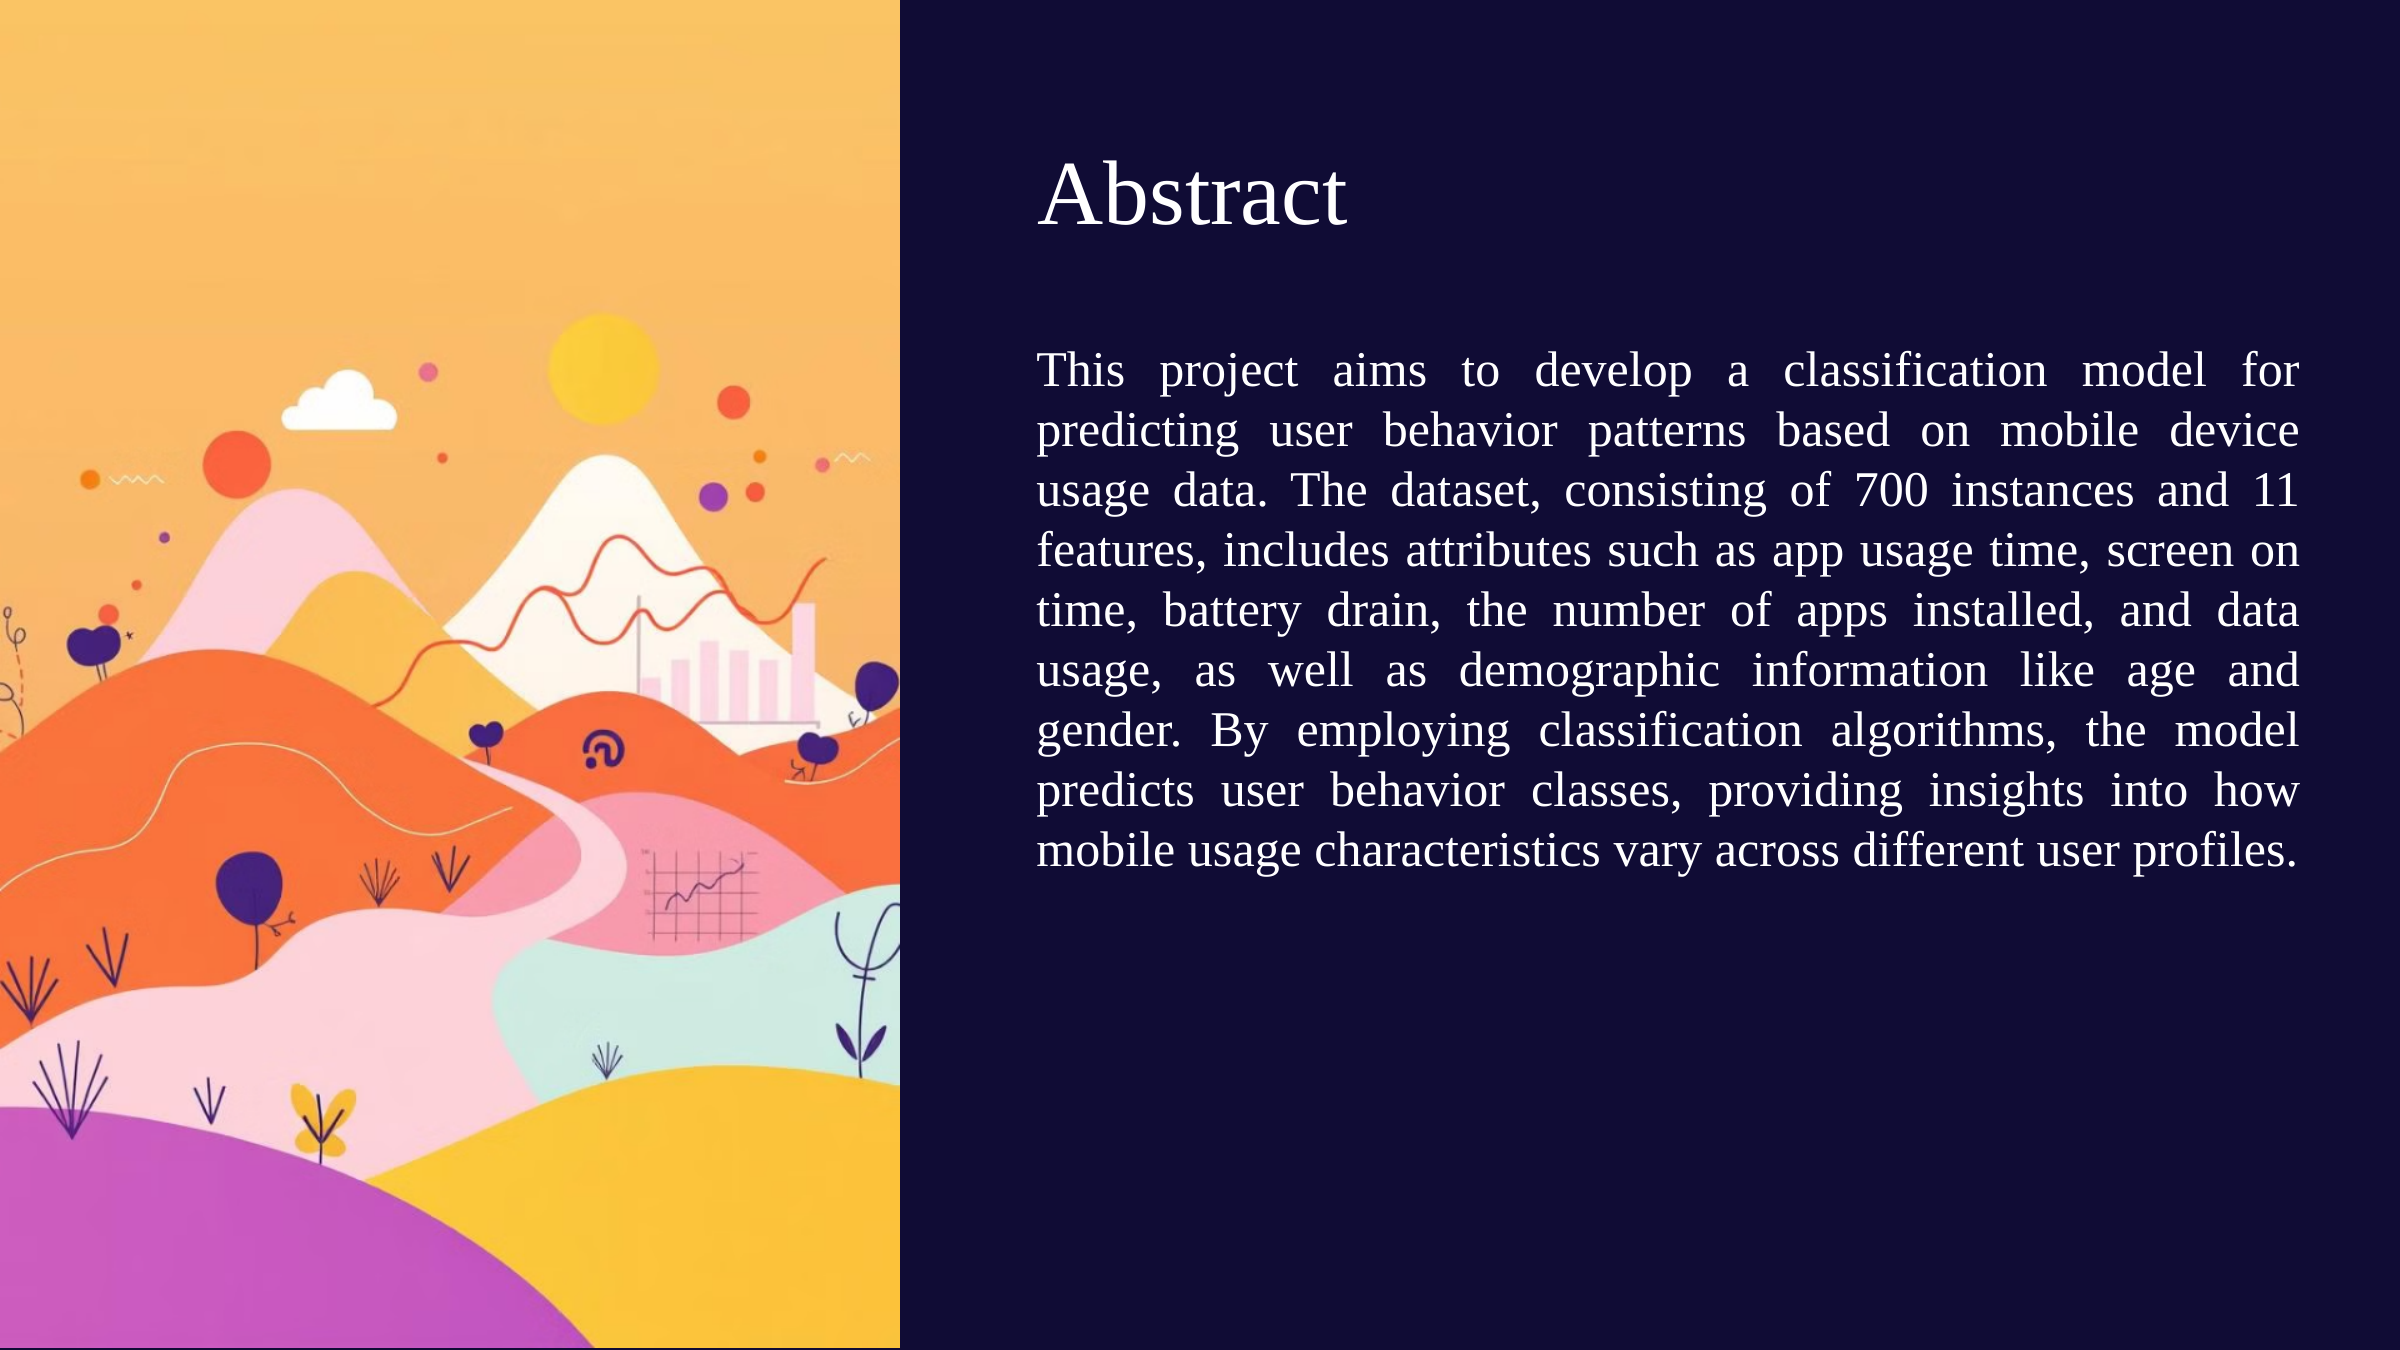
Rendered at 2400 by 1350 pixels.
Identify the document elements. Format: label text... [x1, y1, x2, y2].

picture [0, 0, 900, 1348]
text_box This project aims to develop a classification model for predicting user behavior patterns based on mobile device usage data. The dataset, consisting of 700 instances and 11 features, includes attributes such as app usage time, screen on time, battery drain, the number of apps installed, and data usage, as well as demographic information like age and gender. By employing classification algorithms, the model predicts user behavior classes, providing insights into how mobile usage characteristics vary across different user profiles. [1021, 328, 2316, 884]
text_box Abstract [1037, 128, 1962, 244]
